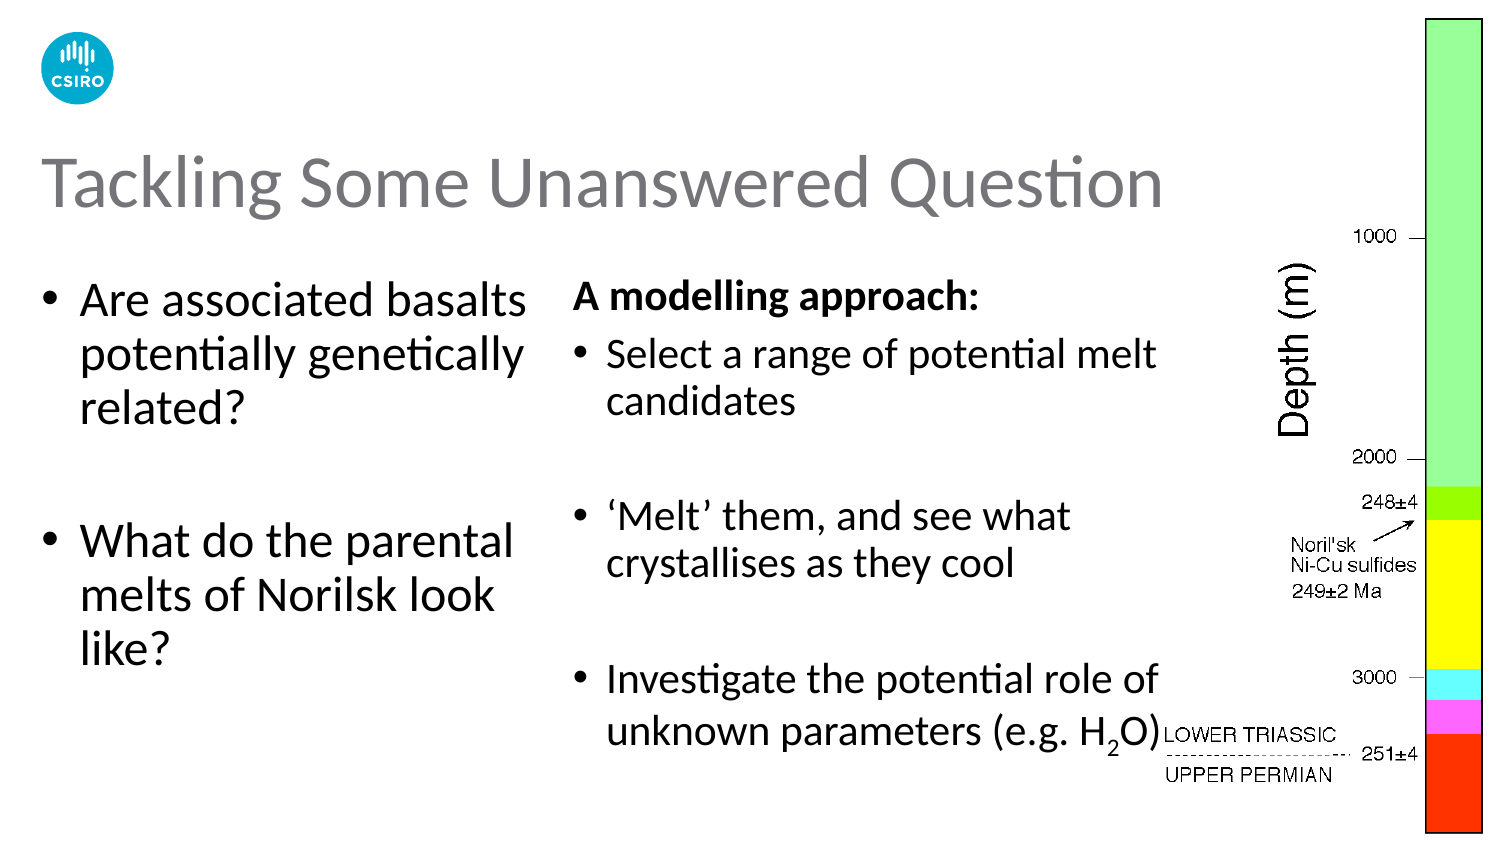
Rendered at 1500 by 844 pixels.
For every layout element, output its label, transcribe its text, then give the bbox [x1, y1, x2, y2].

title Tackling Some Unanswered Questions [41, 132, 1158, 237]
picture [1163, 17, 1489, 836]
list A modelling approach: Select a range of potential melt candidates ‘Melt’ them, and see what crystallises as they cool Investigate the potential role of unknown parameters (e.g. H2O) [572, 273, 1158, 777]
list Are associated basalts potentially genetically related? What do the parental melts of Norilsk look like? [41, 273, 550, 777]
